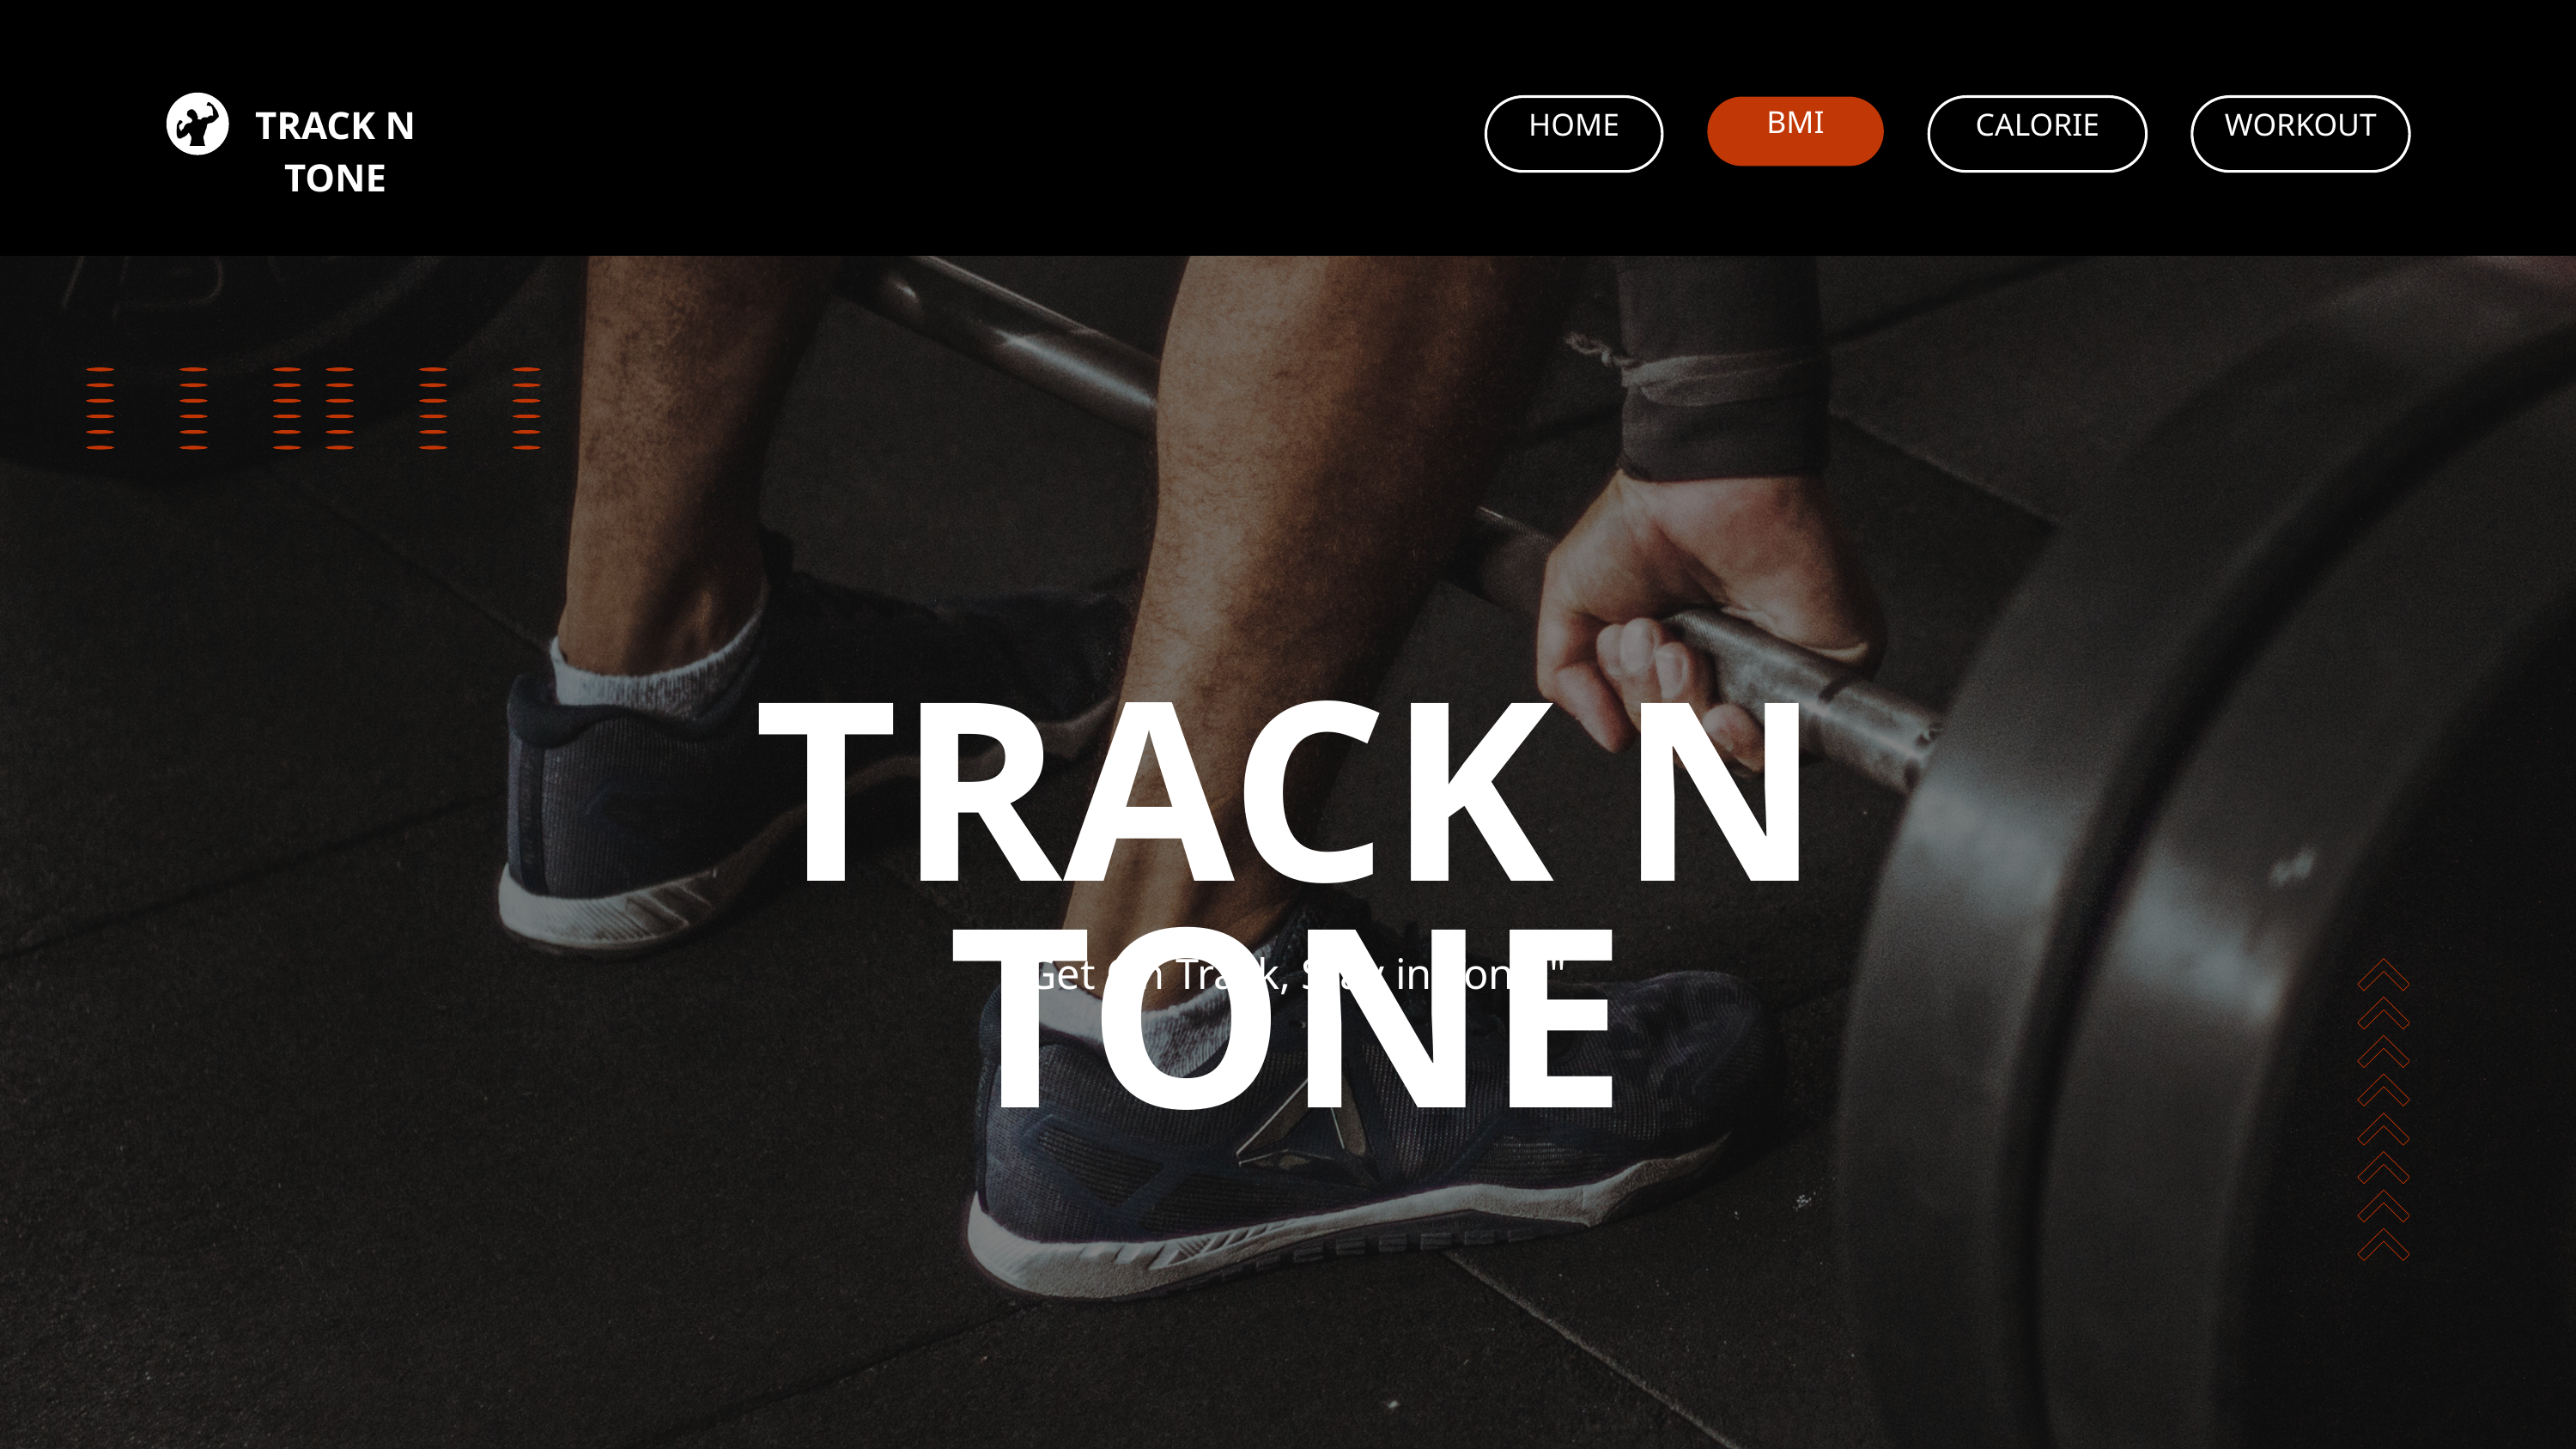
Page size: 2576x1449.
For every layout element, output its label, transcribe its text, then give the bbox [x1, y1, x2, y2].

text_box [2191, 96, 2410, 172]
text_box TRACK N TONE [236, 94, 434, 200]
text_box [1485, 96, 1663, 172]
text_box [85, 367, 542, 450]
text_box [166, 92, 229, 155]
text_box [0, 255, 2576, 1449]
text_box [1707, 96, 1885, 167]
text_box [1929, 96, 2147, 172]
